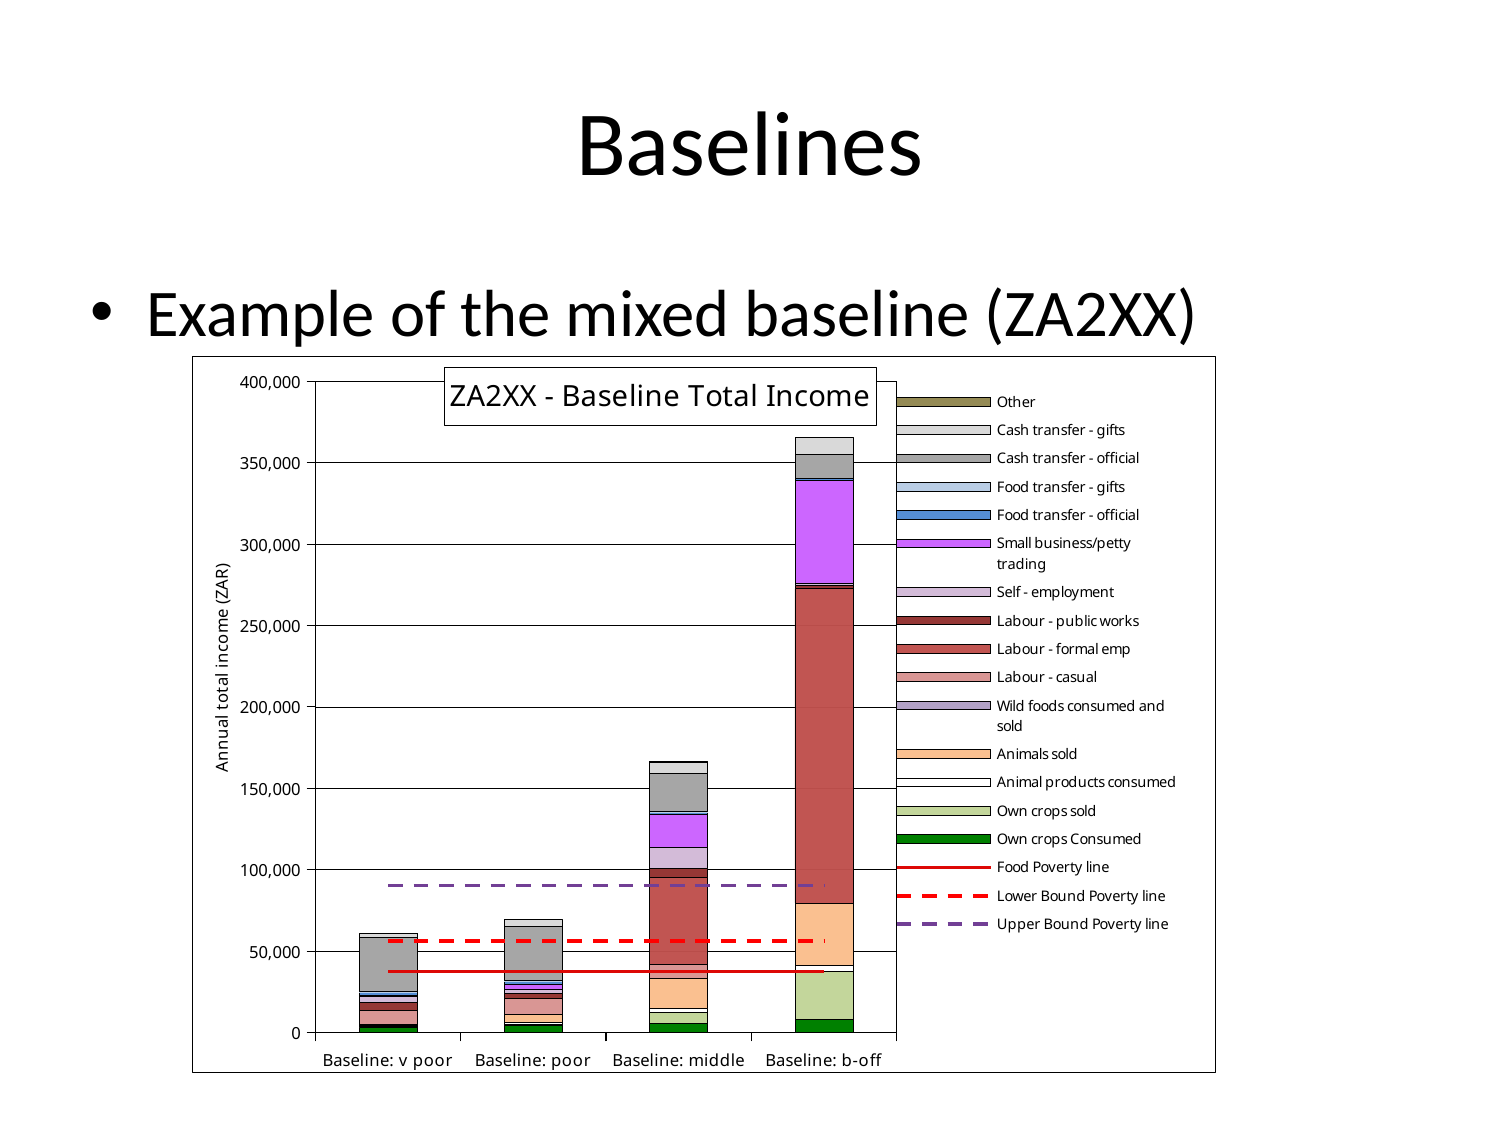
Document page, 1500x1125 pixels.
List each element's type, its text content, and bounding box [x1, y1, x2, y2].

chart [191, 355, 1216, 1074]
list Example of the mixed baseline (ZA2XX) [75, 262, 1425, 1005]
title Baselines [75, 45, 1425, 233]
